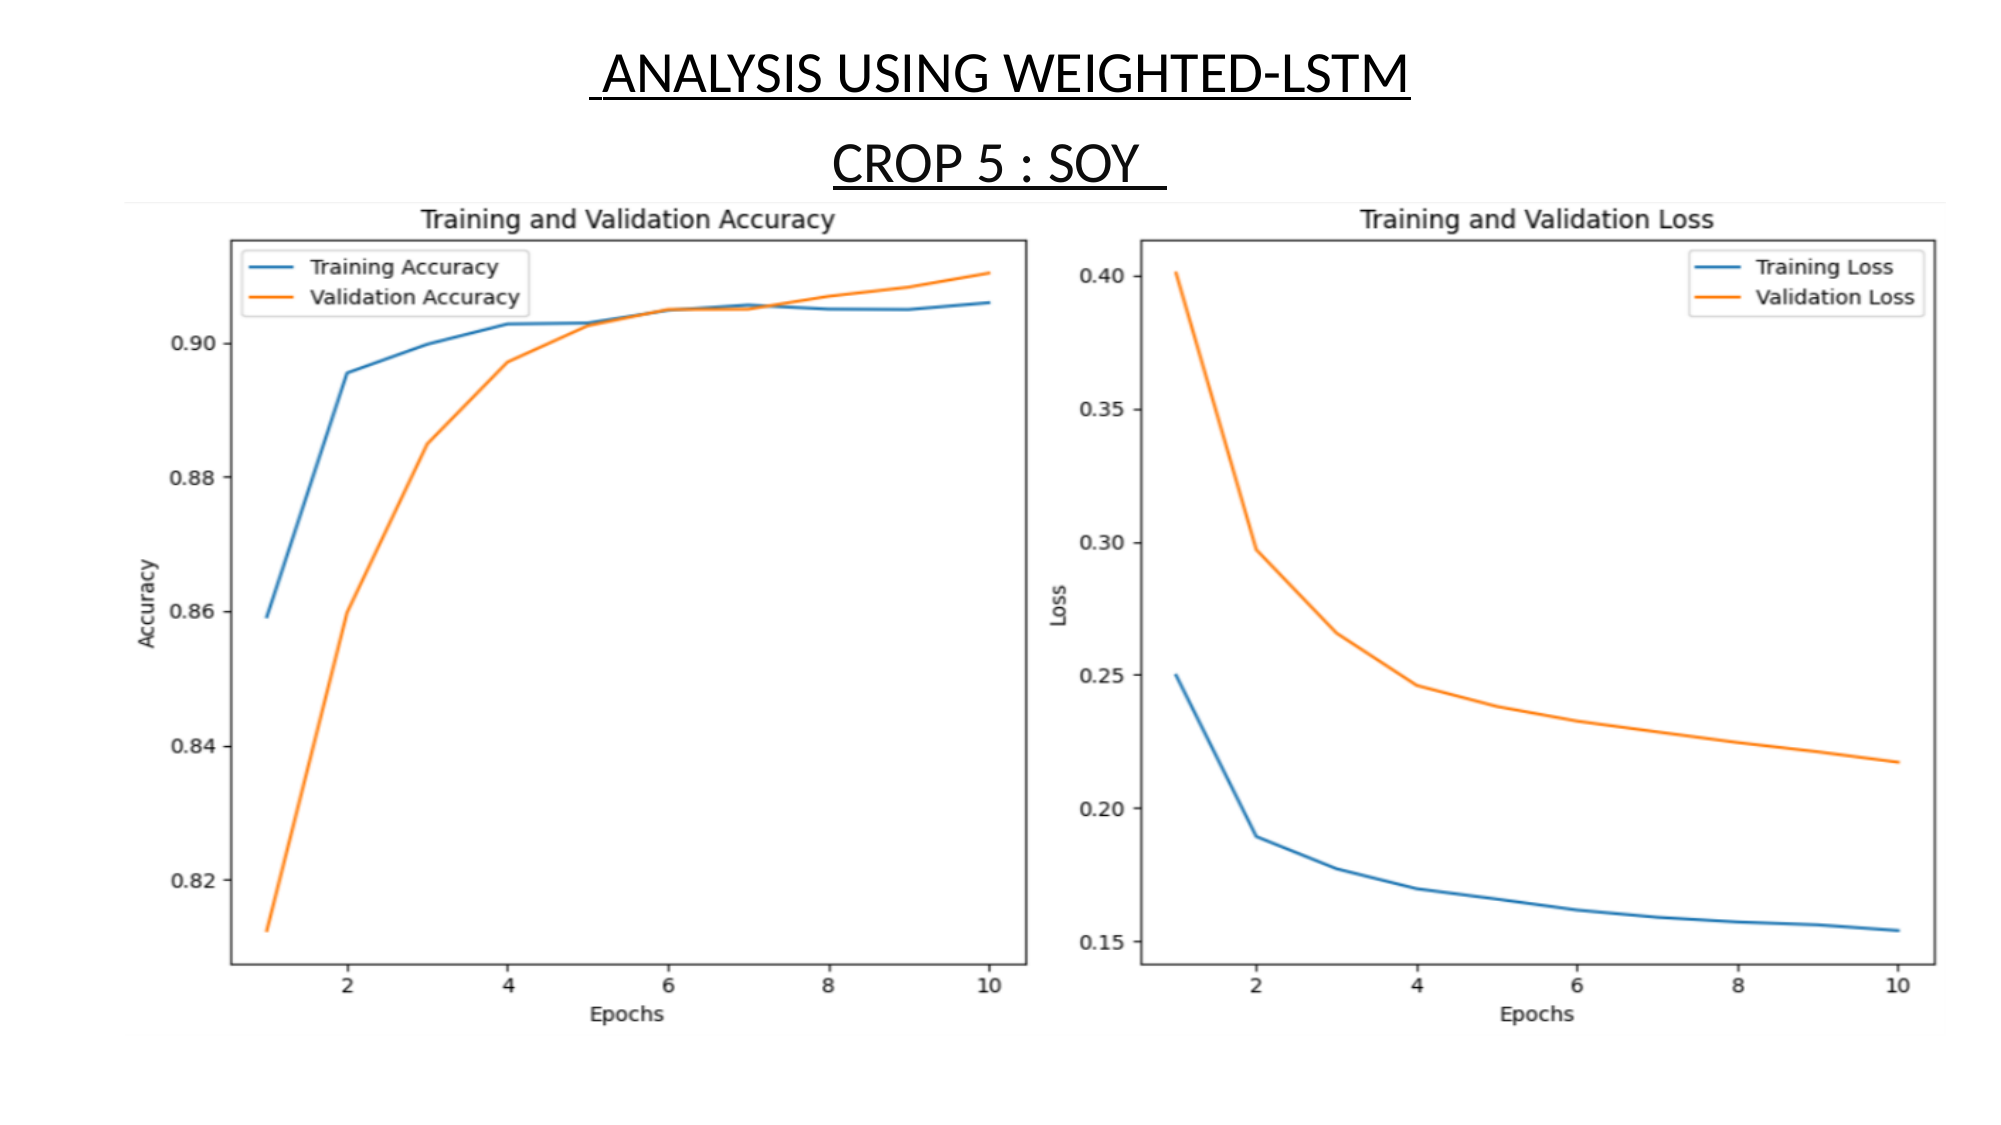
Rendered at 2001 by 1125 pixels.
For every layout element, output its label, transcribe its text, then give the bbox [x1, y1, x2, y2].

picture [124, 202, 1946, 1036]
title CROP 5 : SOY [0, 129, 2000, 203]
text_box ANALYSIS USING WEIGHTED-LSTM [0, 19, 2000, 93]
